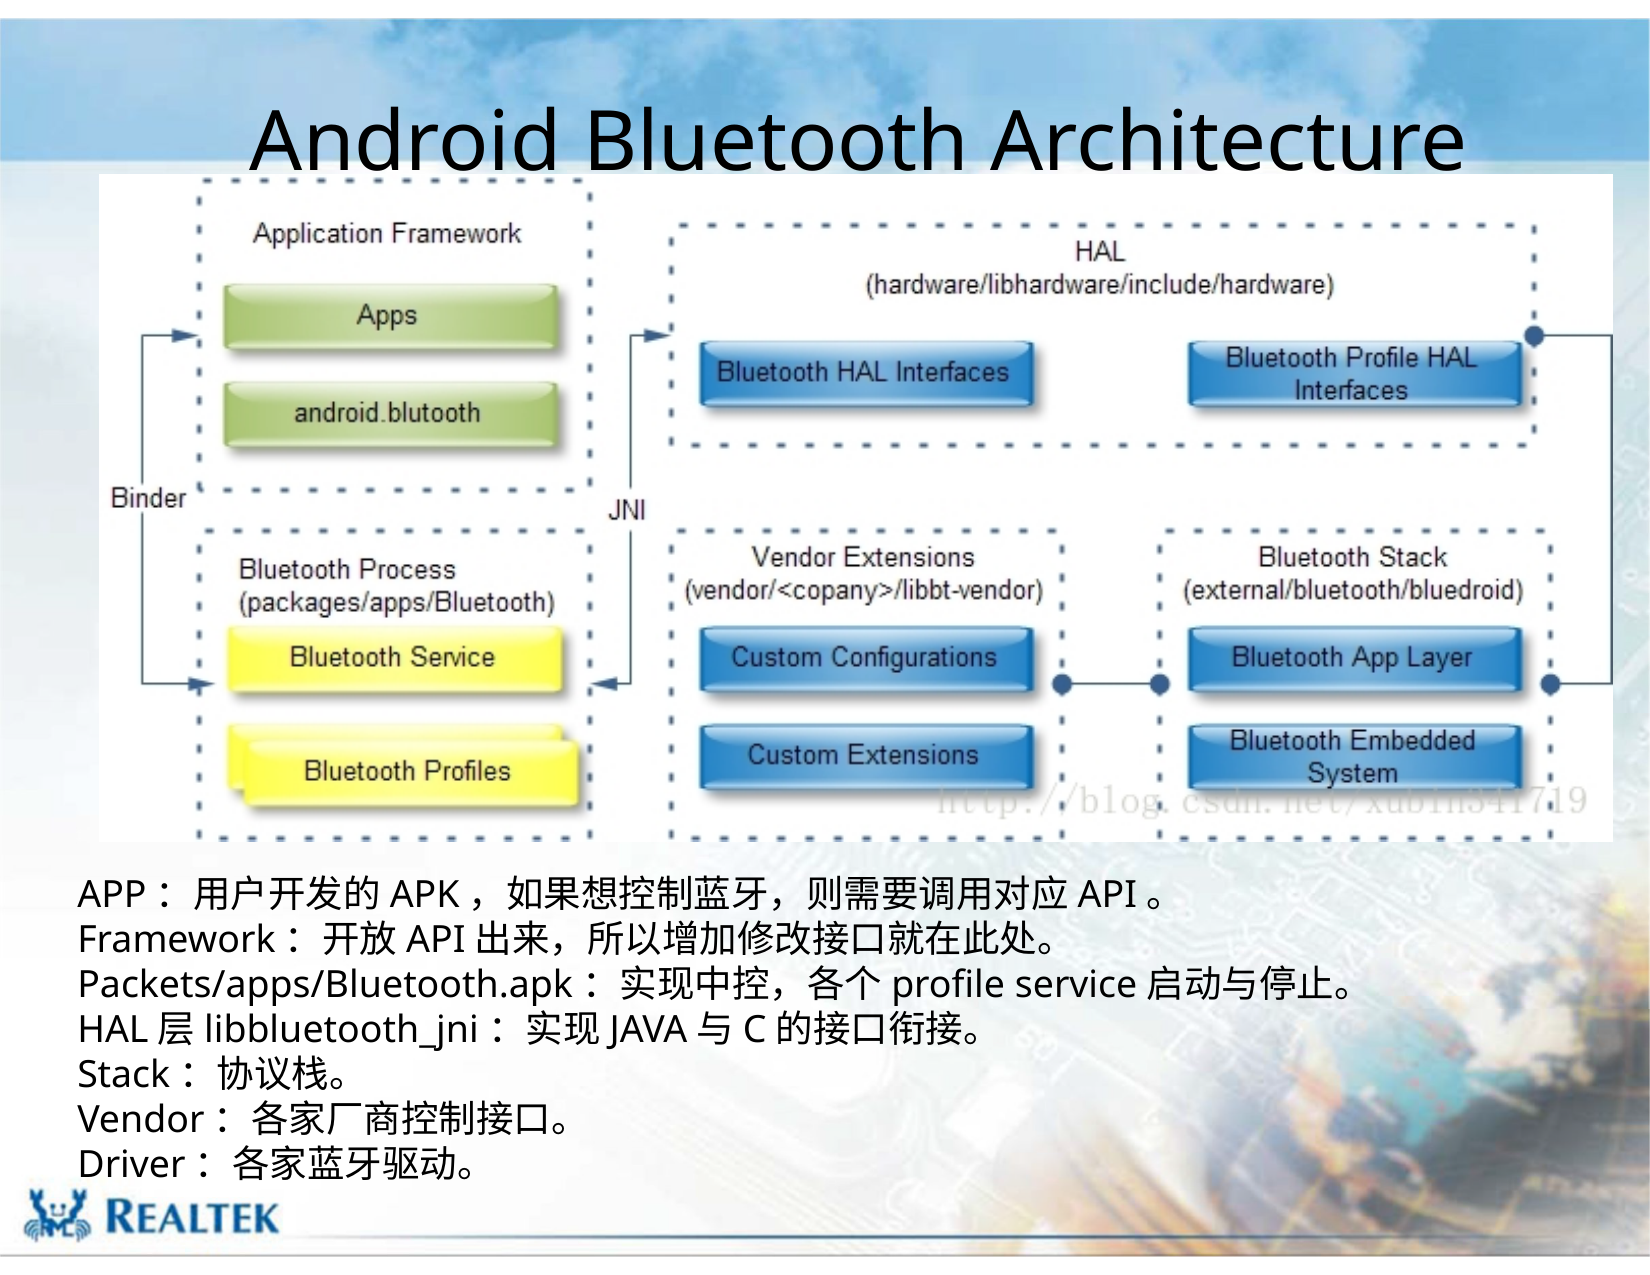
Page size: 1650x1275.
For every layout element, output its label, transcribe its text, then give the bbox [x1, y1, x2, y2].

title Android Bluetooth Architecture [249, 37, 1650, 145]
picture [0, 18, 1650, 1257]
text_box APP：用户开发的APK，如果想控制蓝牙，则需要调用对应API。 Framework：开放API出来，所以增加修改接口就在此处。 Packets/apps/Bluetooth.apk：实现中控，各个profile service启动与停止。 HAL层libbluetooth_jni：实现JAVA与C的接口衔接。 Stack：协议栈。 Vendor：各家厂商控制接口。 Driver：各家蓝牙驱动。 [62, 862, 1613, 1193]
